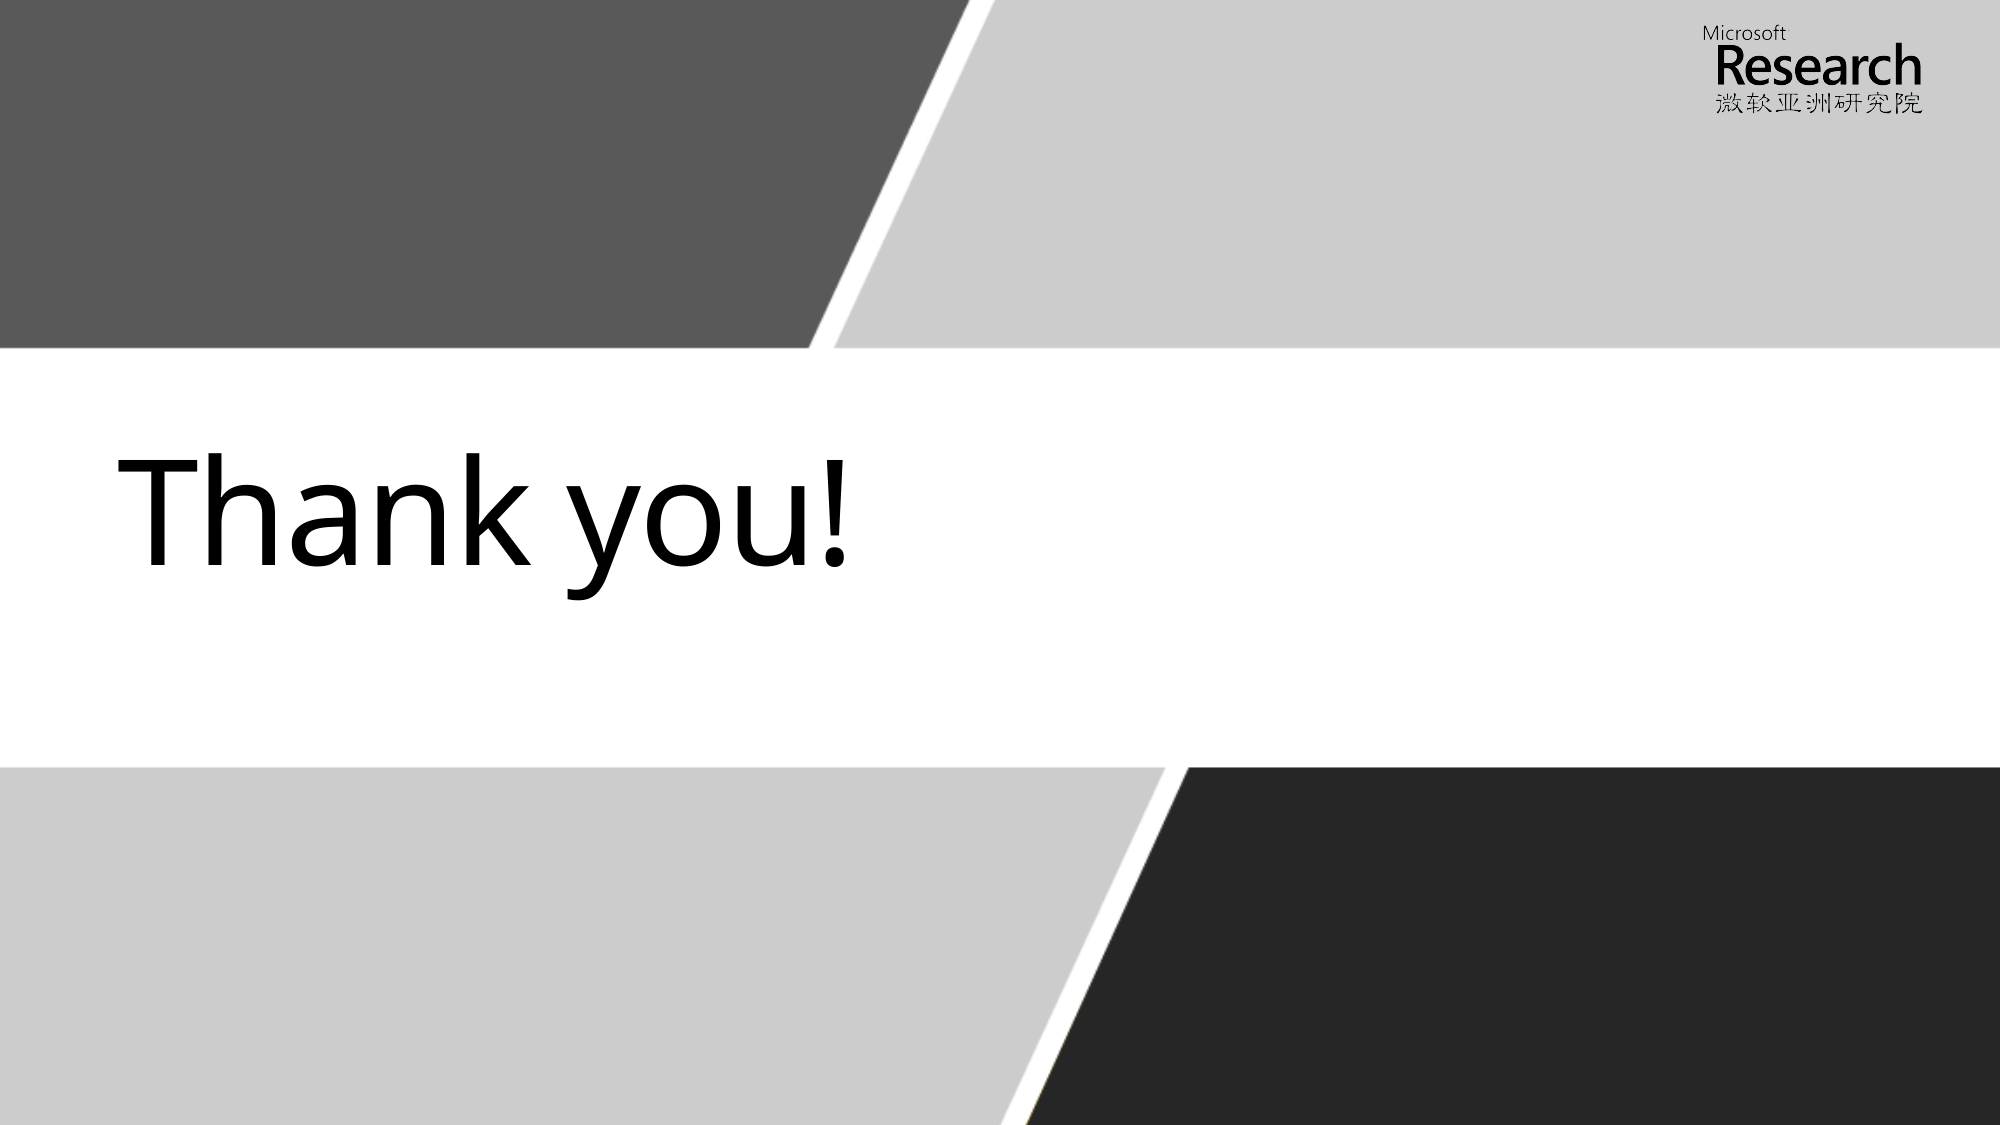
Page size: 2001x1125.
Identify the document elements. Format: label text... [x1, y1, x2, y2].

picture [0, 0, 2000, 1125]
title Thank you! [93, 415, 1907, 620]
